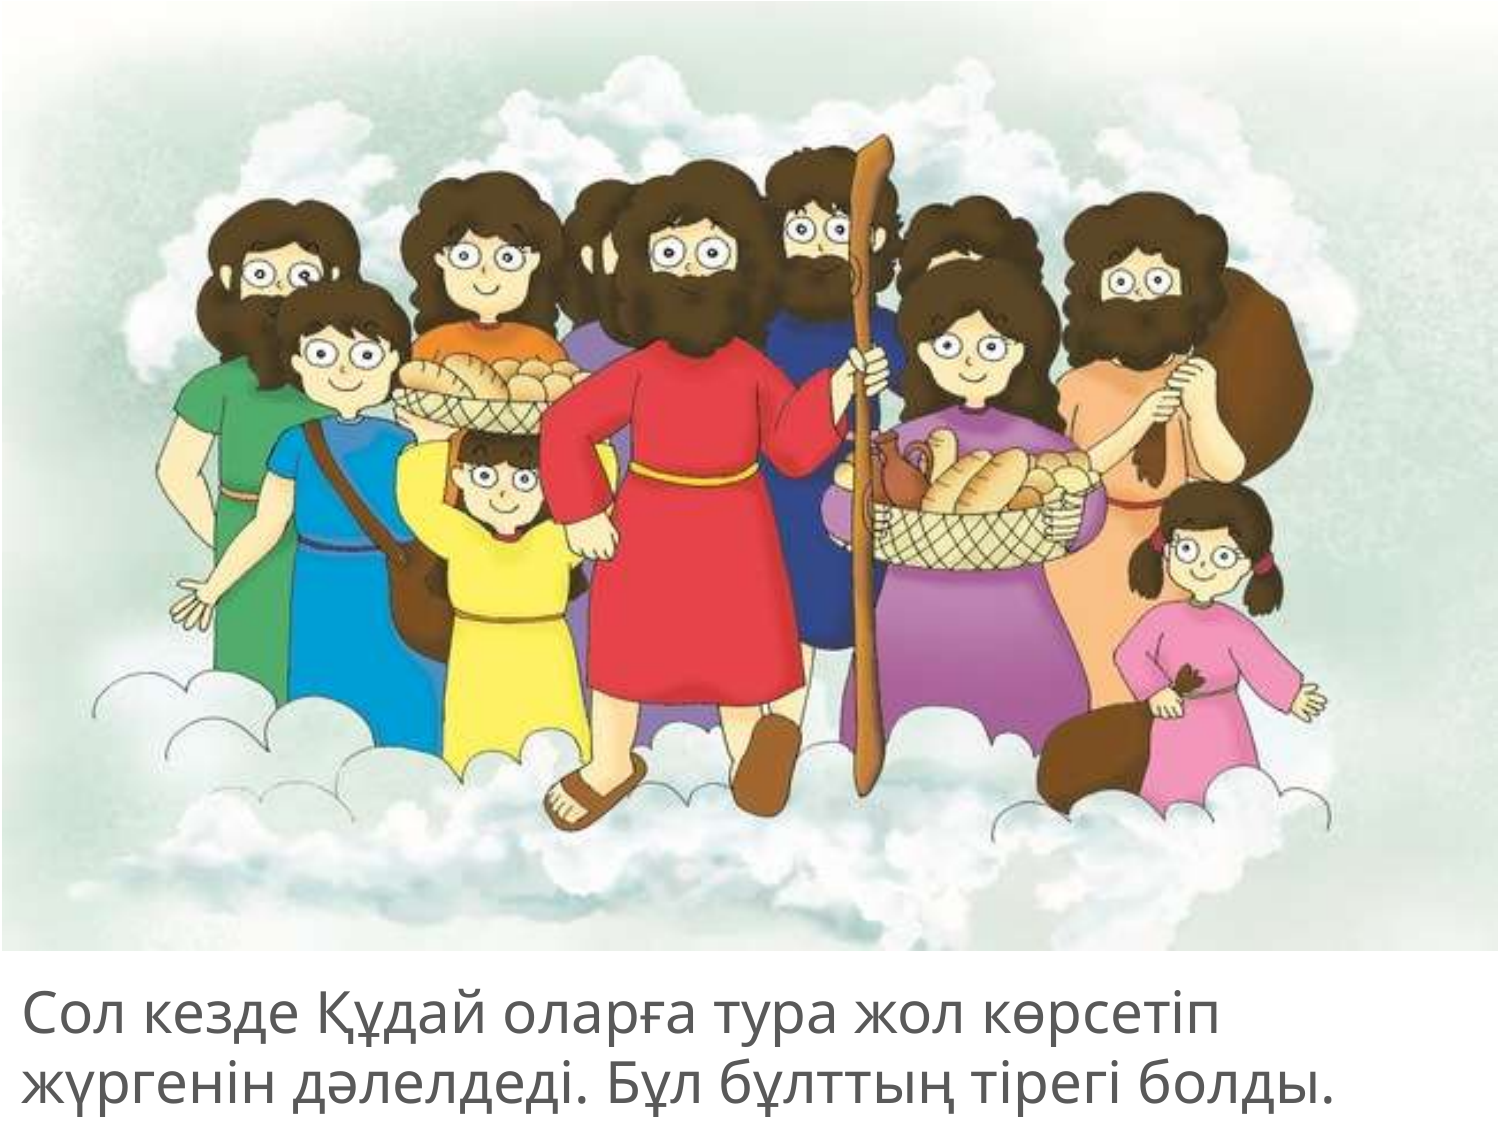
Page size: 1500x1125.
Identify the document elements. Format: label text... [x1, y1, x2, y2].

picture [1, 1, 1498, 951]
text_box Сол кезде Құдай оларға тура жол көрсетіп жүргенін дәлелдеді. Бұл бұлттың тірегі болды. [7, 967, 1493, 1123]
